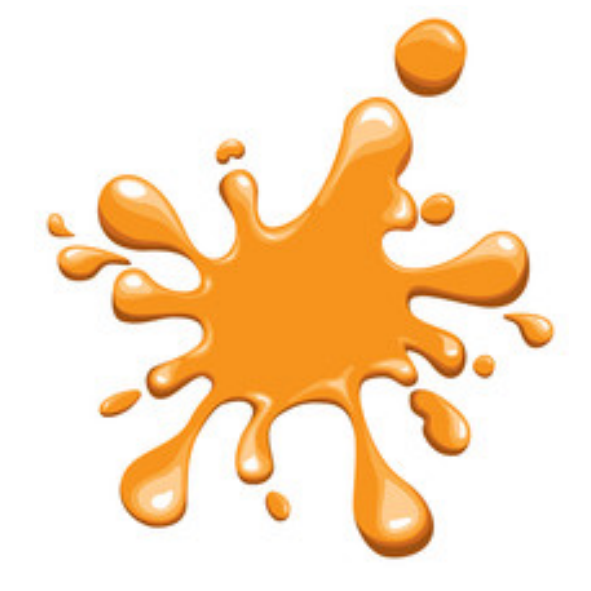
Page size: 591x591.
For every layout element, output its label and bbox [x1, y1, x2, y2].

picture [34, 5, 569, 573]
